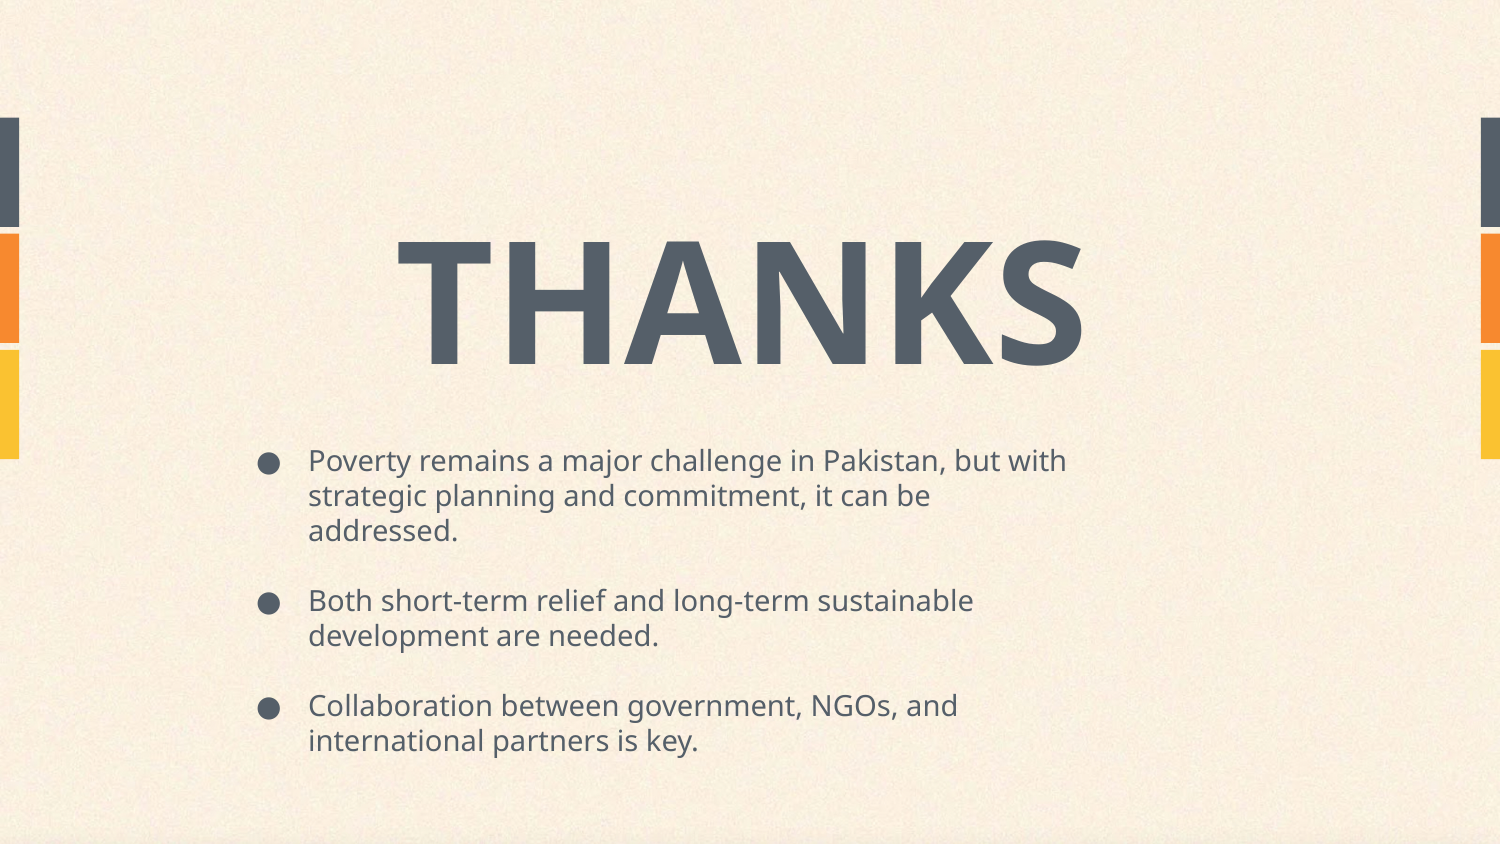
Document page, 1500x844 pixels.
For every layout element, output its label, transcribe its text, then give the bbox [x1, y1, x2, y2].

title THANKS [380, 209, 1120, 383]
picture [0, 0, 1500, 844]
subtitle Poverty remains a major challenge in Pakistan, but with strategic planning and commitment, it can be addressed. Both short-term relief and long-term sustainable development are needed. Collaboration between government, NGOs, and international partners is key. [218, 461, 1096, 739]
